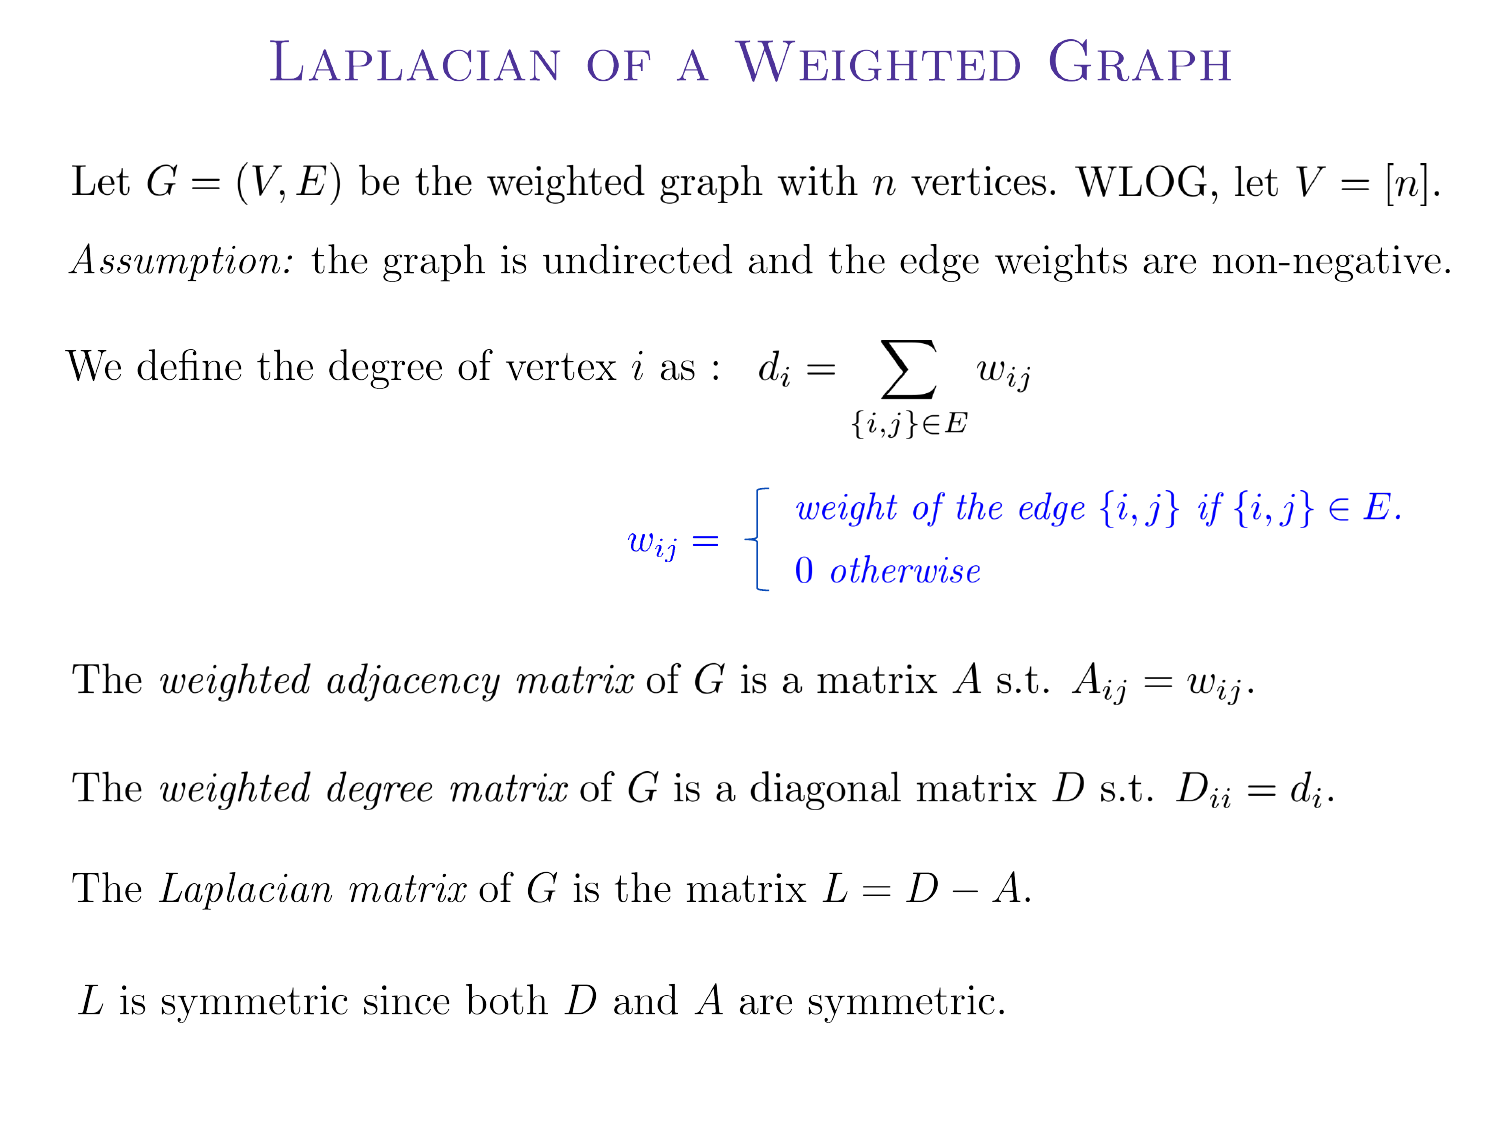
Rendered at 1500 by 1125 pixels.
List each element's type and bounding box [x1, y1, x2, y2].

picture [1074, 163, 1439, 206]
picture [269, 39, 1231, 83]
picture [758, 340, 1030, 439]
picture [72, 771, 1334, 810]
picture [72, 871, 1030, 910]
text_box [744, 487, 770, 592]
picture [796, 490, 1400, 529]
picture [72, 662, 1253, 705]
picture [796, 555, 981, 583]
picture [64, 349, 718, 389]
picture [77, 983, 1004, 1023]
picture [72, 162, 1055, 205]
picture [627, 533, 718, 562]
picture [68, 242, 1451, 283]
